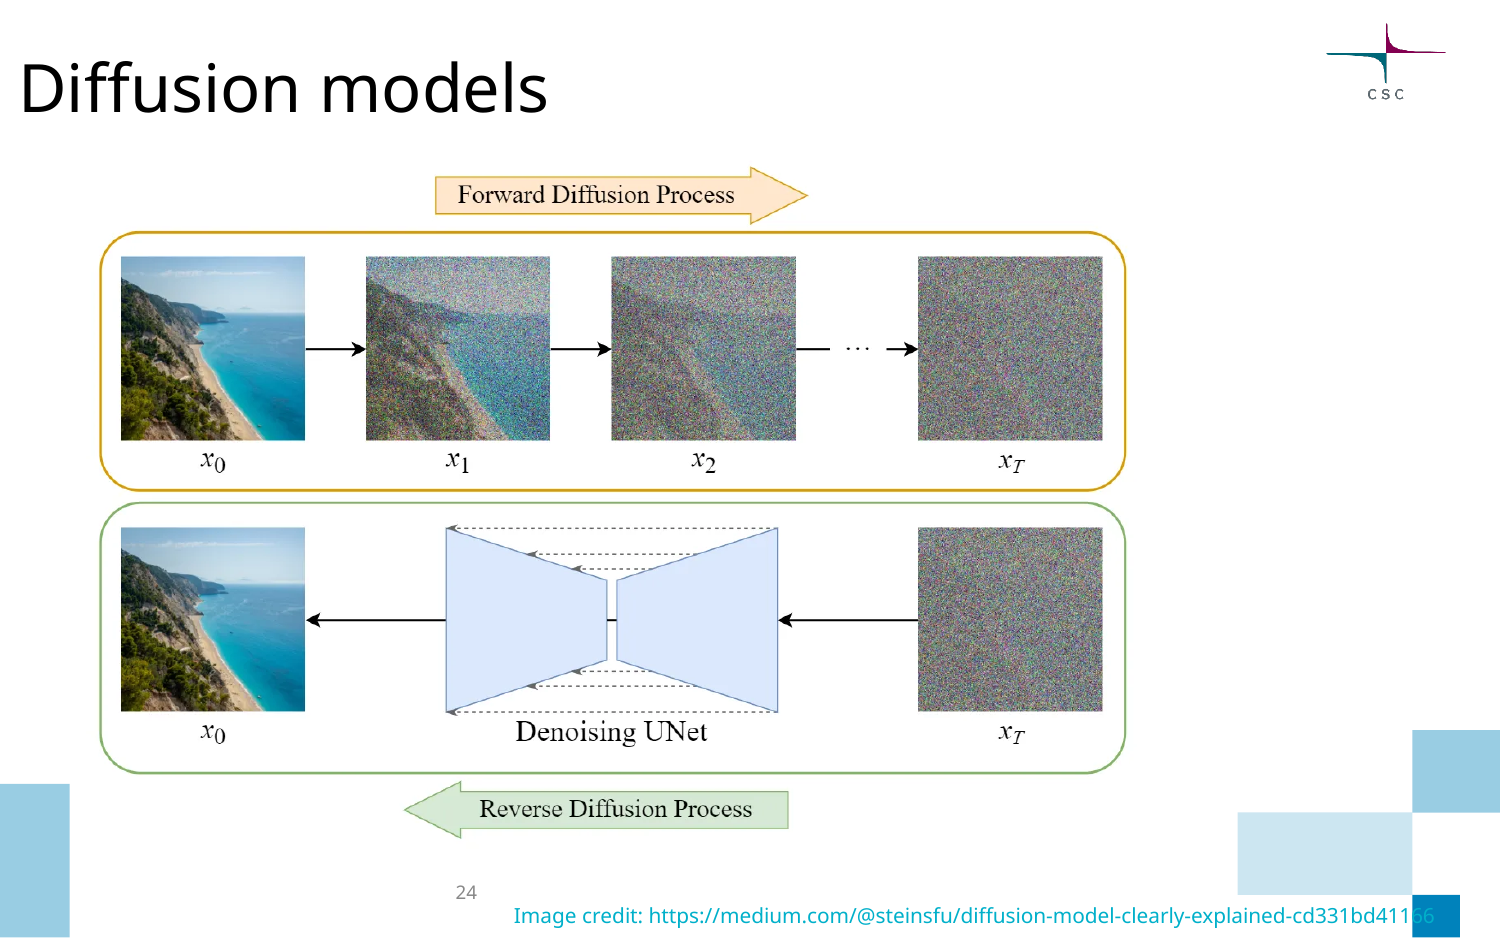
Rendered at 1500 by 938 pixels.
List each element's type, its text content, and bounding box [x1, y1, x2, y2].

title Diffusion models [3, 0, 1325, 182]
slide_number ‹#› [440, 868, 499, 919]
picture [85, 154, 1138, 851]
picture [1325, 0, 1480, 128]
text_box Image credit: https://medium.com/@steinsfu/diffusion-model-clearly-explained-cd331bd41166 [498, 887, 1457, 938]
